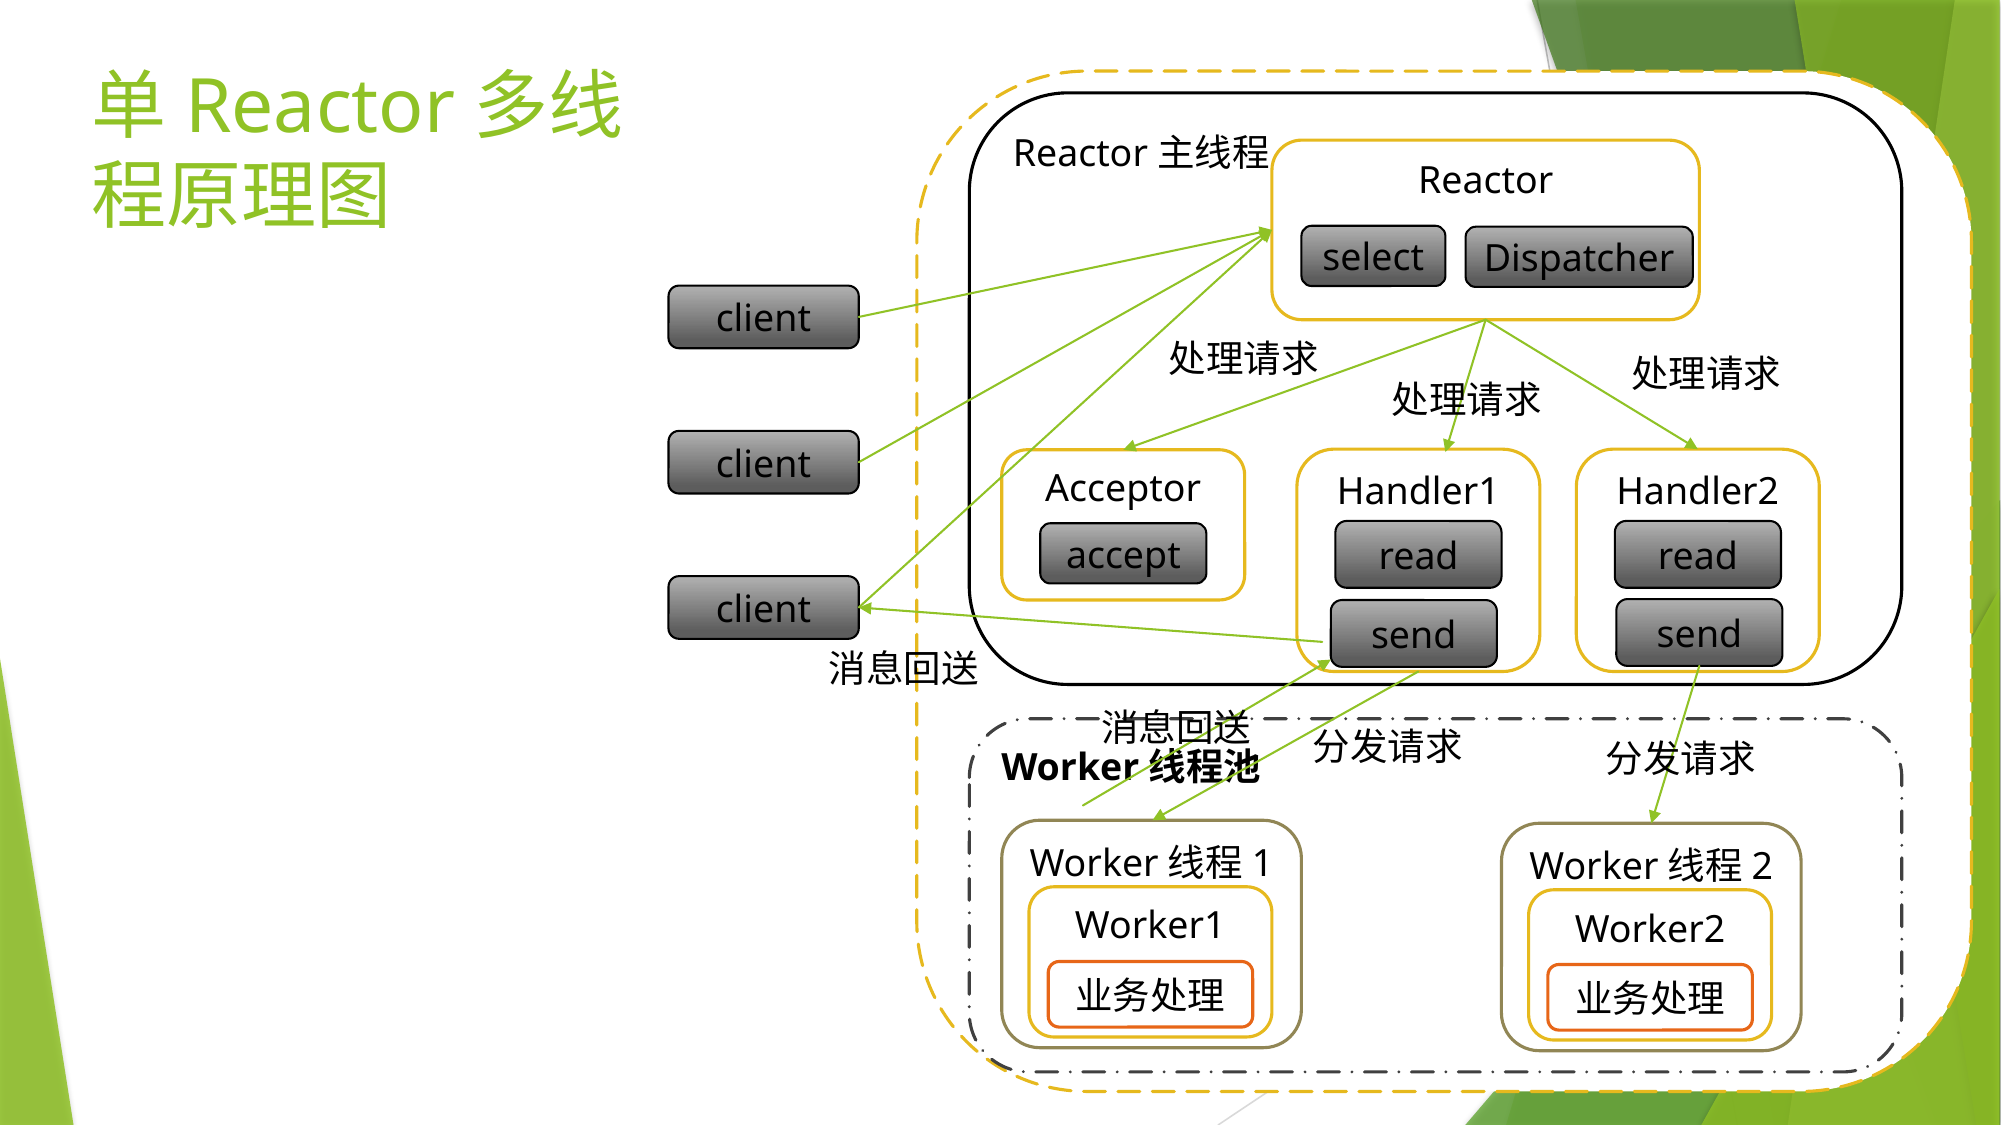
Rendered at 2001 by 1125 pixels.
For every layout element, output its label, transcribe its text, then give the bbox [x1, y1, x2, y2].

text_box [668, 70, 1972, 1092]
title 单Reactor多线程原理图 [76, 50, 669, 268]
